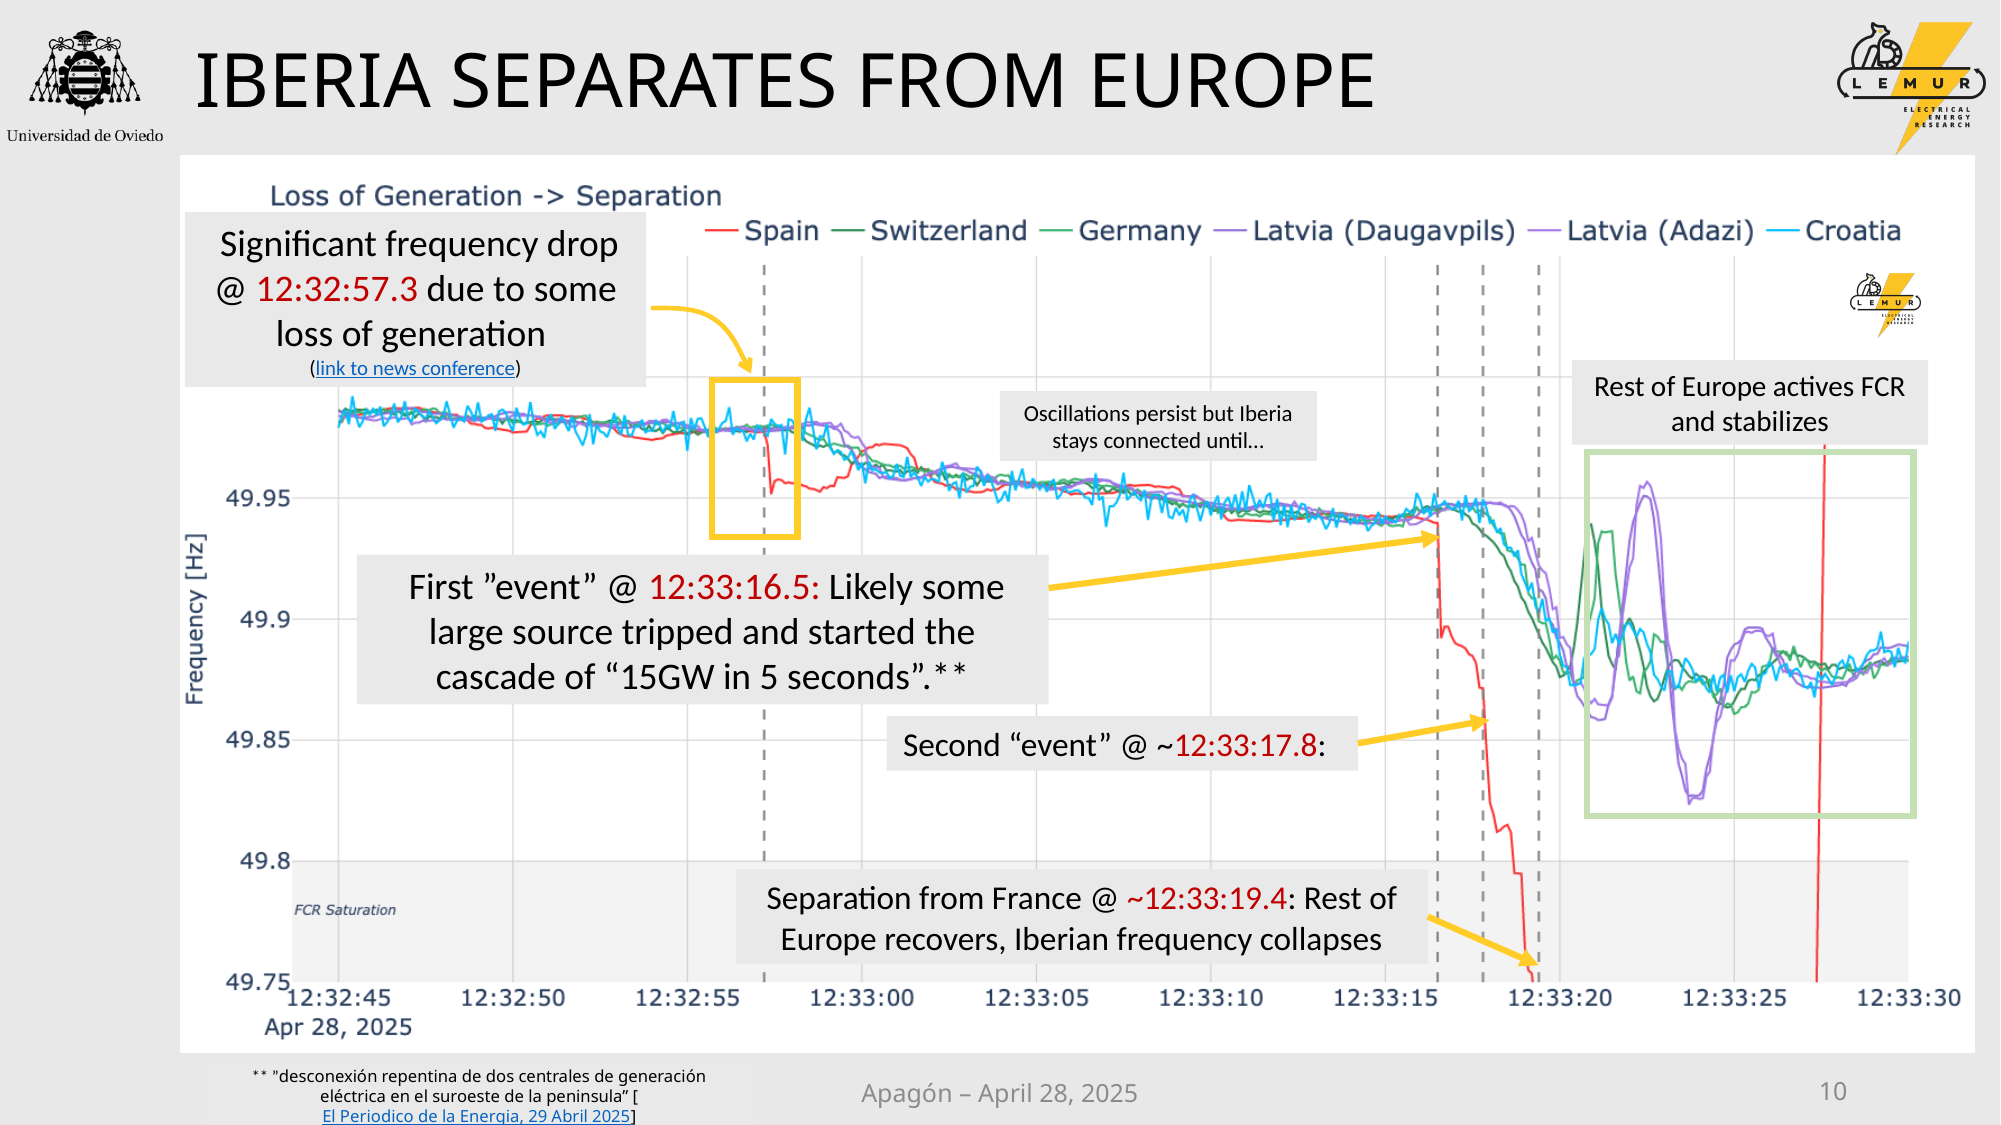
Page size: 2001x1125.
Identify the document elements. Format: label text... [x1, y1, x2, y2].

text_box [1048, 536, 1441, 588]
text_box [1357, 719, 1490, 744]
picture [0, 22, 169, 147]
slide_number 10 [1412, 1070, 1863, 1115]
text_box ** ”desconexión repentina de dos centrales de generación eléctrica en el suroeste de la peninsula” [El Periodico de la Energia, 29 Abril 2025] [203, 1058, 755, 1125]
picture [179, 22, 1986, 1053]
title Iberia Separates from Europe [180, 22, 1838, 145]
footer Apagón – April 28, 2025 [755, 1070, 1338, 1115]
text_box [1427, 917, 1539, 966]
